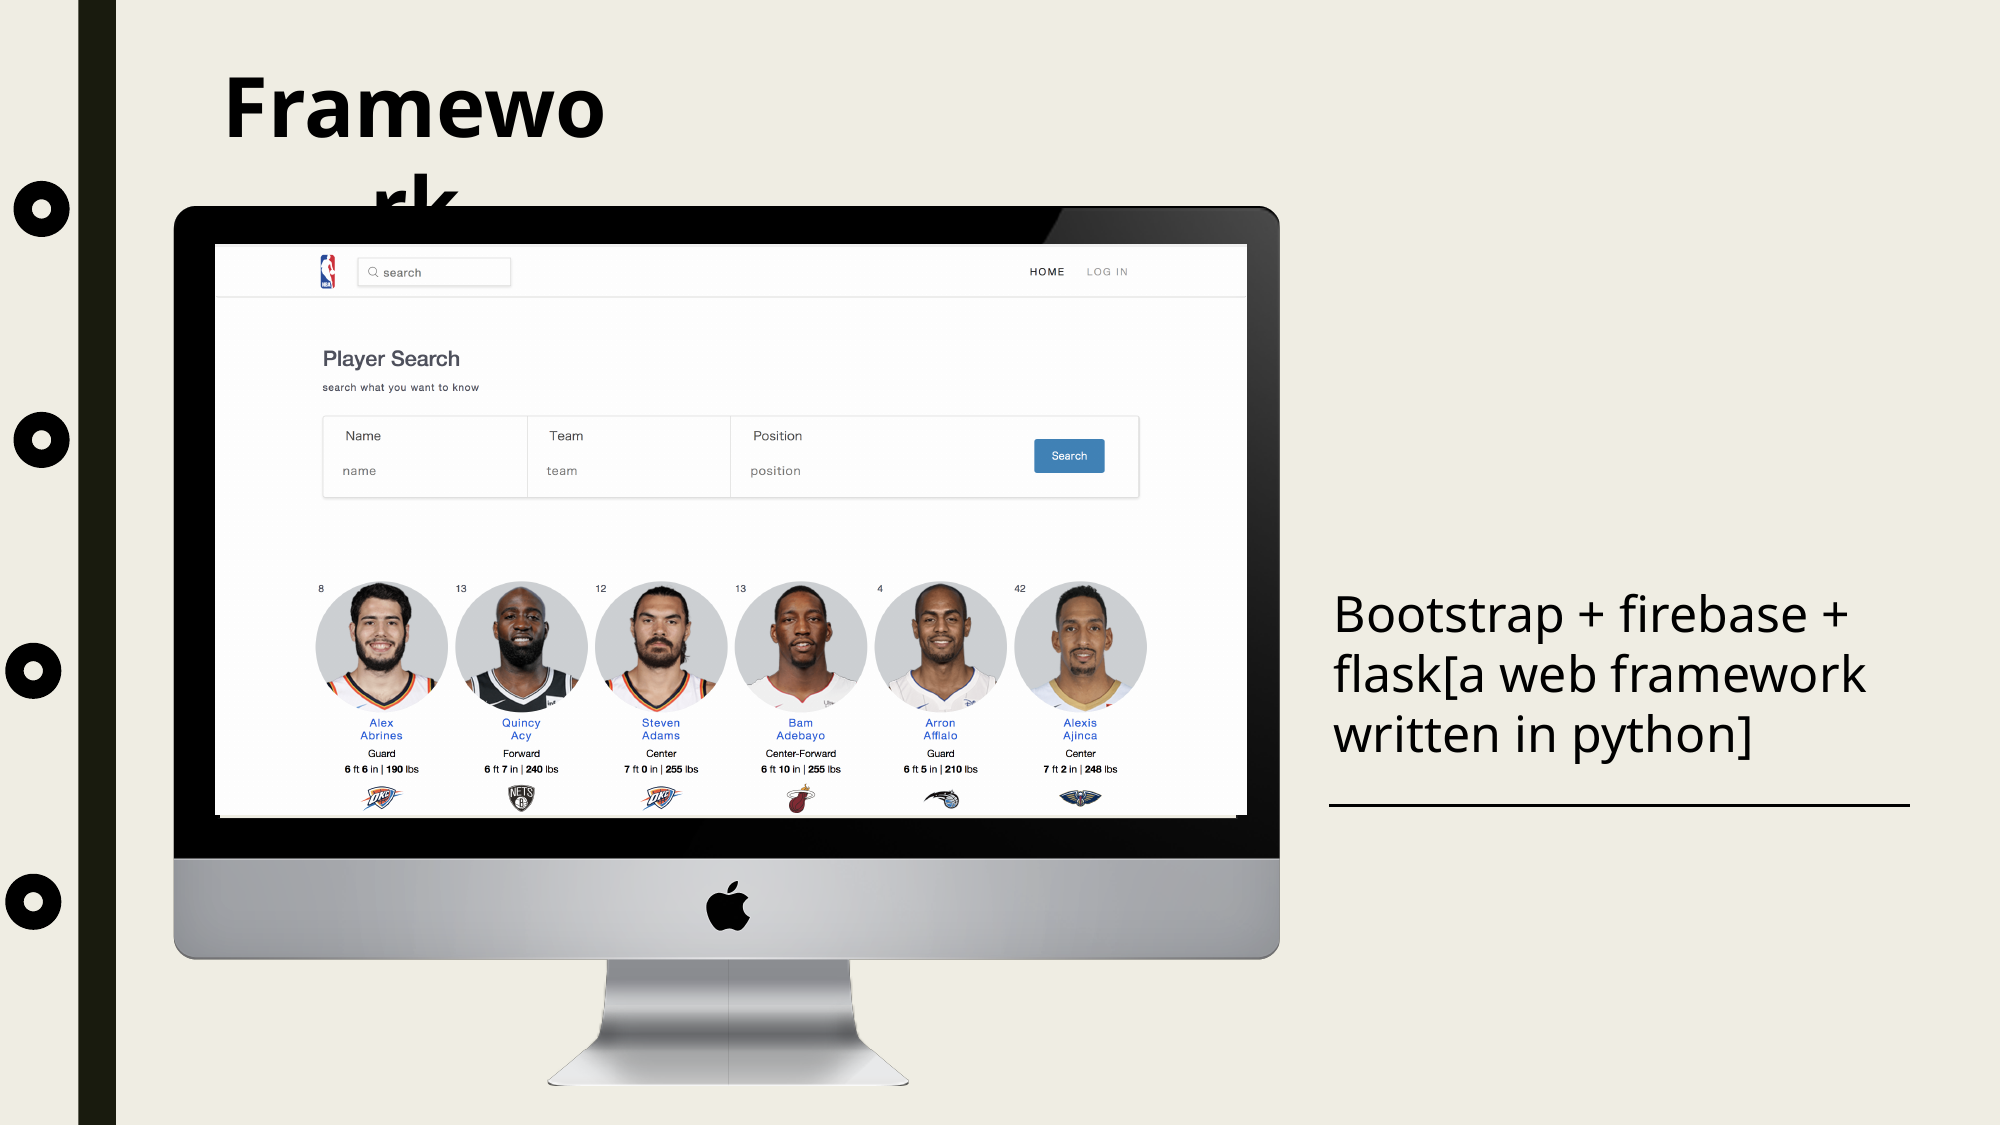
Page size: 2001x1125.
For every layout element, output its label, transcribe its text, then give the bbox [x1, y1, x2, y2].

text_box Framework [192, 46, 638, 206]
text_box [8, 183, 67, 927]
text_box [173, 206, 1280, 1086]
text_box Bootstrap + firebase + flask[a web framework written in python] [1318, 575, 1956, 770]
